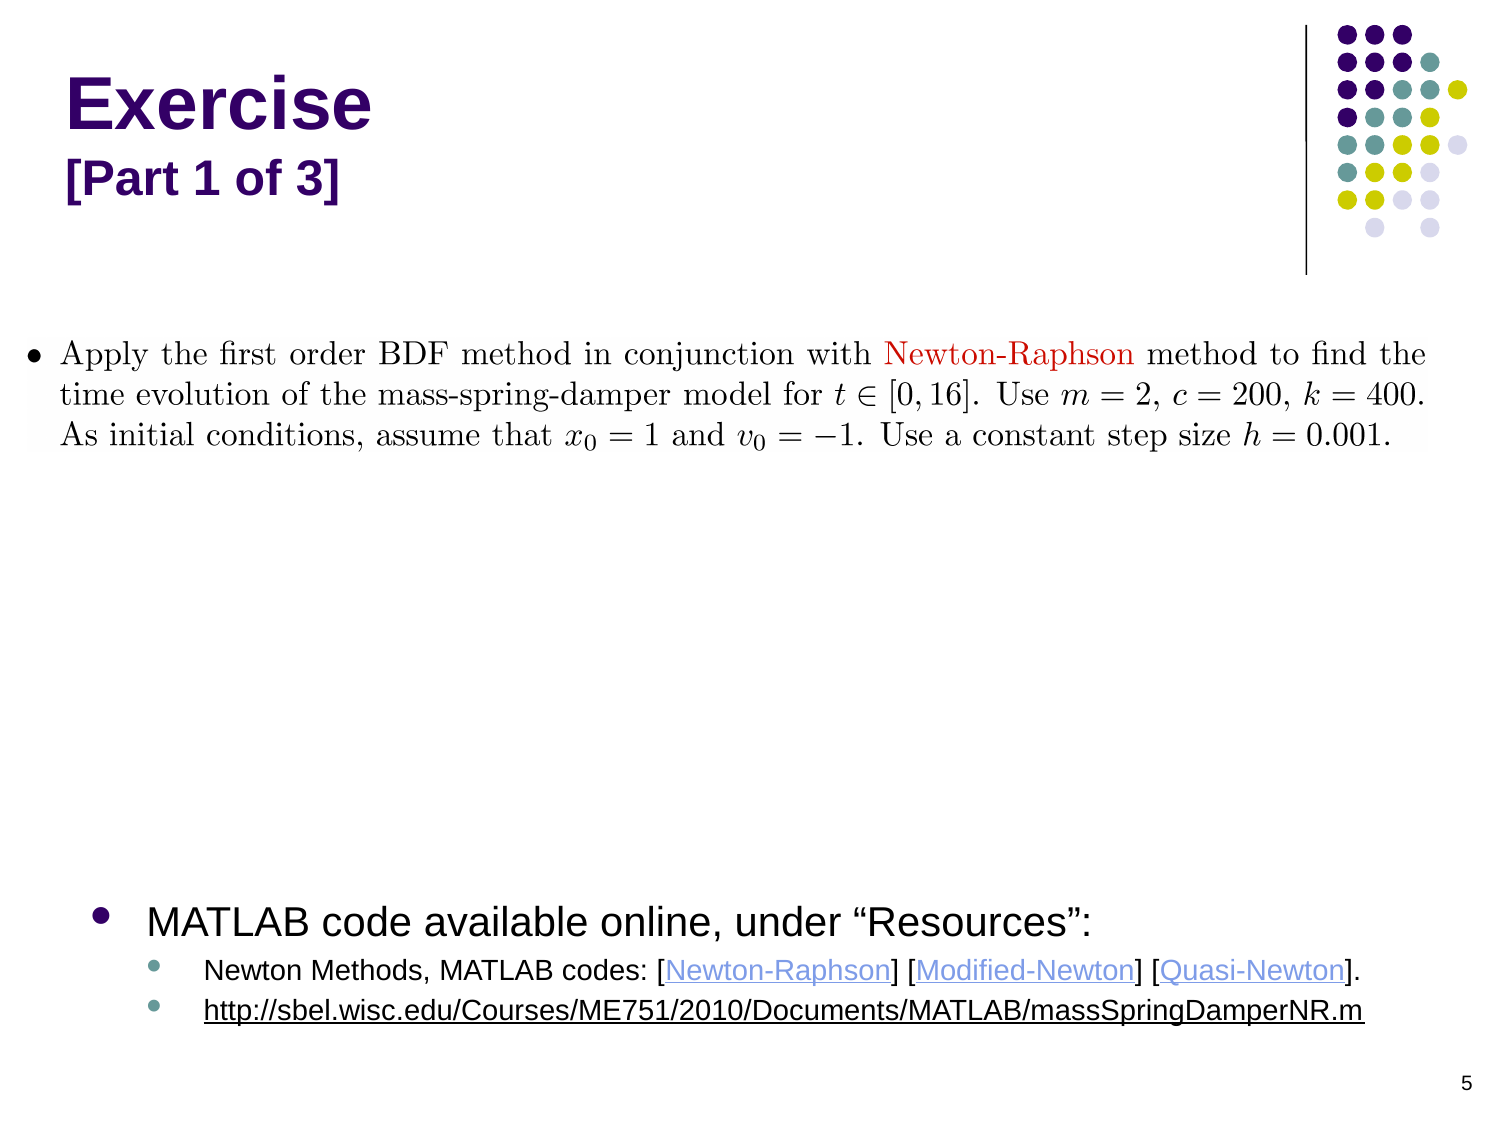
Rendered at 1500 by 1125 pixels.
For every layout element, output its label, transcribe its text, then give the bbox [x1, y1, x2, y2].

picture [27, 337, 1428, 453]
slide_number 5 [1362, 1062, 1488, 1113]
title Exercise [Part 1 of 3] [49, 49, 1251, 213]
list MATLAB code available online, under “Resources”: Newton Methods, MATLAB codes: [Newton-Raphson] [Modified-Newton] [Quasi-Newton]. http://sbel.wisc.edu/Courses/ME751/2010/Documents/MATLAB/massSpringDamperNR.m [74, 887, 1426, 1106]
